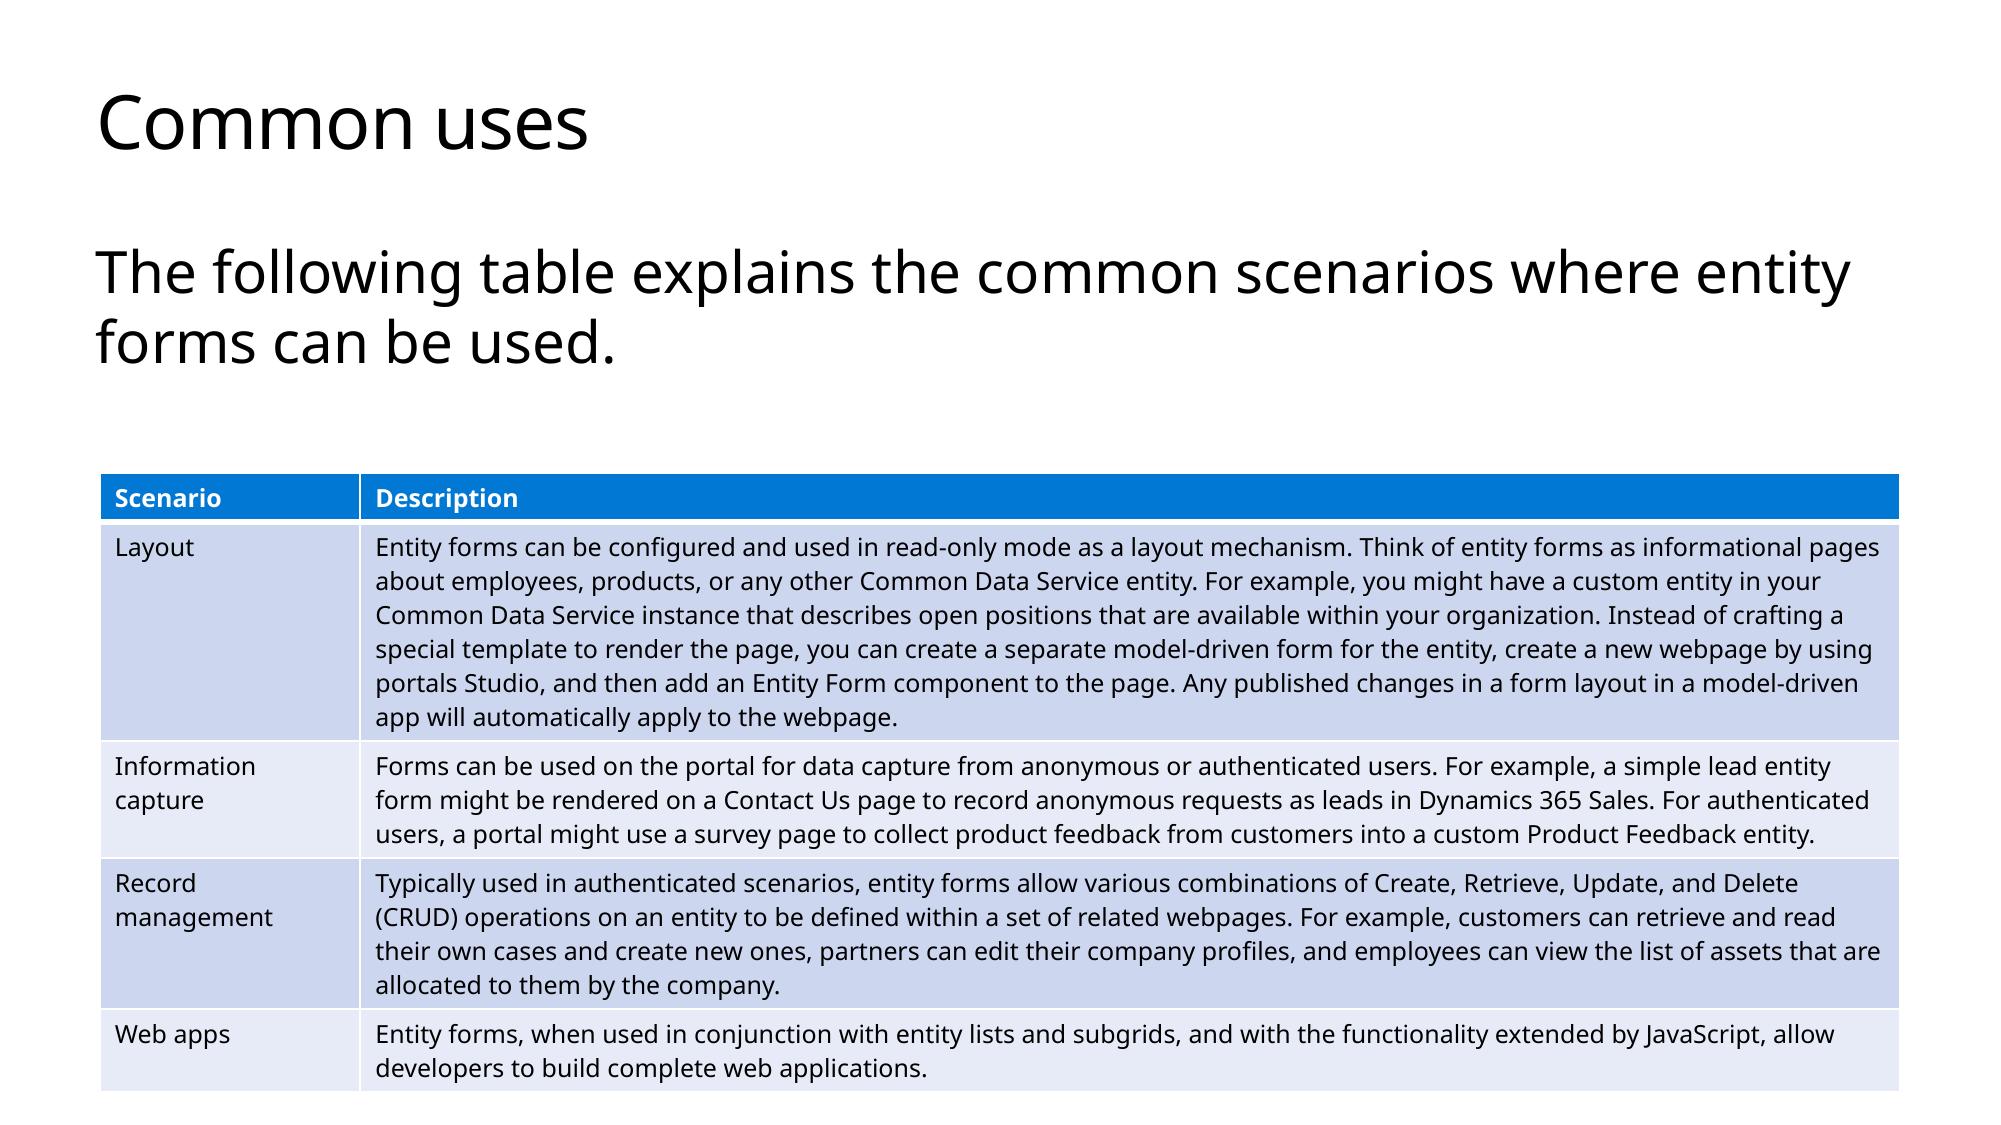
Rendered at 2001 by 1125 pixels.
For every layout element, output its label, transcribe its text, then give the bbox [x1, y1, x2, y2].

table_cell Web apps [101, 1010, 359, 1091]
table_header Description [361, 474, 1899, 519]
table_header Scenario [101, 474, 359, 519]
table_cell Entity forms, when used in conjunction with entity lists and subgrids, and with the functionality extended by JavaScript, allow developers to build complete web applications. [361, 1010, 1899, 1091]
table_cell Record management [101, 859, 359, 1008]
title Common uses [96, 75, 1904, 165]
table_cell Forms can be used on the portal for data capture from anonymous or authenticated users. For example, a simple lead entity form might be rendered on a Contact Us page to record anonymous requests as leads in Dynamics 365 Sales. For authenticated users, a portal might use a survey page to collect product feedback from customers into a custom Product Feedback entity. [361, 742, 1899, 857]
table_cell Layout [101, 525, 359, 740]
table_cell Entity forms can be configured and used in read-only mode as a layout mechanism. Think of entity forms as informational pages about employees, products, or any other Common Data Service entity. For example, you might have a custom entity in your Common Data Service instance that describes open positions that are available within your organization. Instead of crafting a special template to render the page, you can create a separate model-driven form for the entity, create a new webpage by using portals Studio, and then add an Entity Form component to the page. Any published changes in a form layout in a model-driven app will automatically apply to the webpage. [361, 525, 1899, 740]
table_cell Information capture [101, 742, 359, 857]
list The following table explains the common scenarios where entity forms can be used. [95, 235, 1904, 376]
table_cell Typically used in authenticated scenarios, entity forms allow various combinations of Create, Retrieve, Update, and Delete (CRUD) operations on an entity to be defined within a set of related webpages. For example, customers can retrieve and read their own cases and create new ones, partners can edit their company profiles, and employees can view the list of assets that are allocated to them by the company. [361, 859, 1899, 1008]
